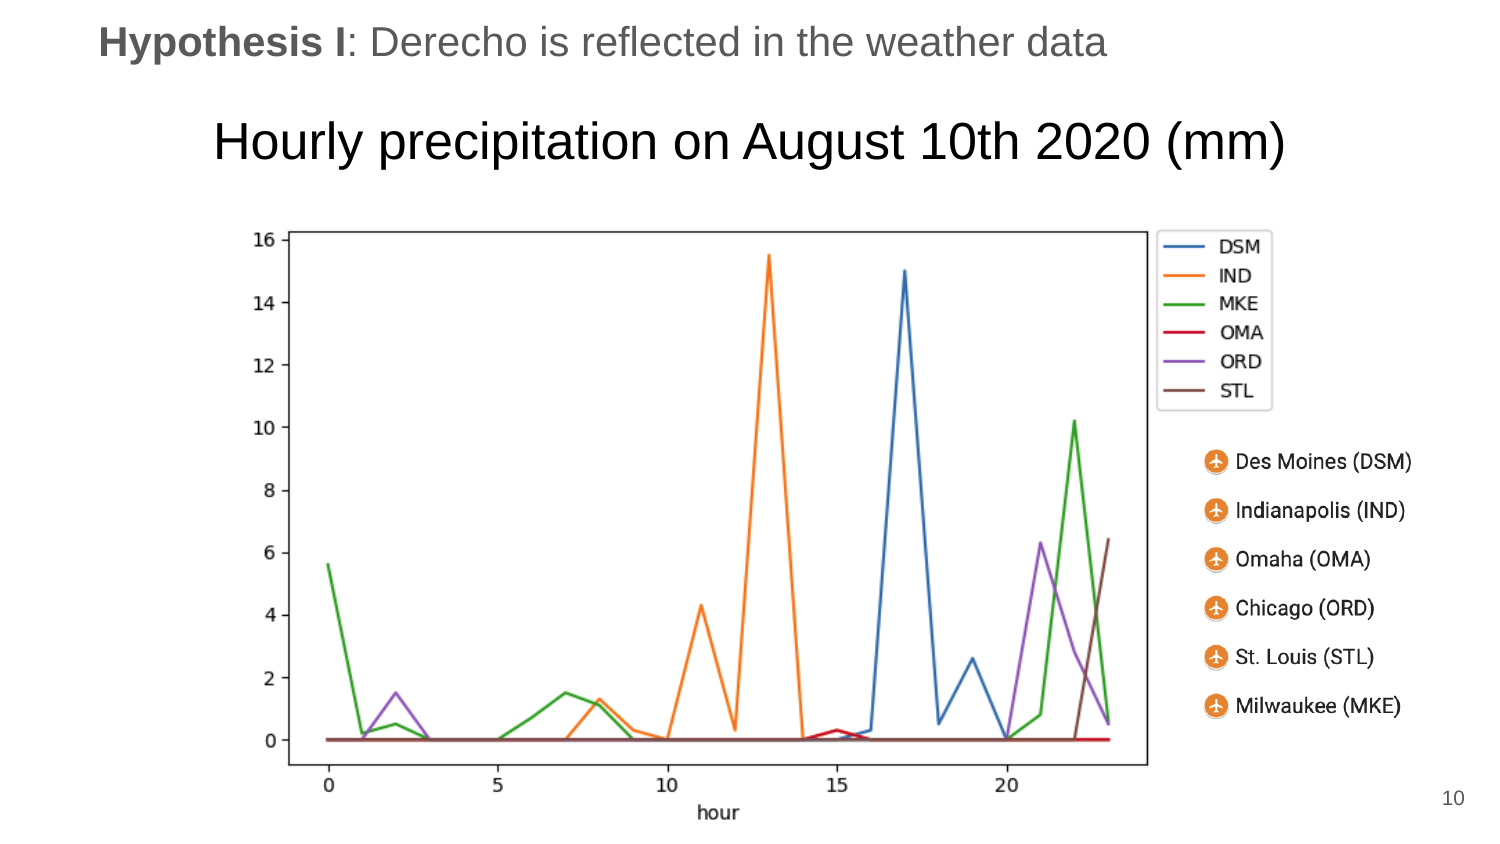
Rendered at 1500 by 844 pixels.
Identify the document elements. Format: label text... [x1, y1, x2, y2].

picture [240, 219, 1452, 836]
slide_number ‹#› [1389, 764, 1480, 830]
title Hypothesis I: Derecho is reflected in the weather data [0, 0, 1500, 101]
text_box Hourly precipitation on August 10th 2020 (mm) [0, 101, 1500, 158]
